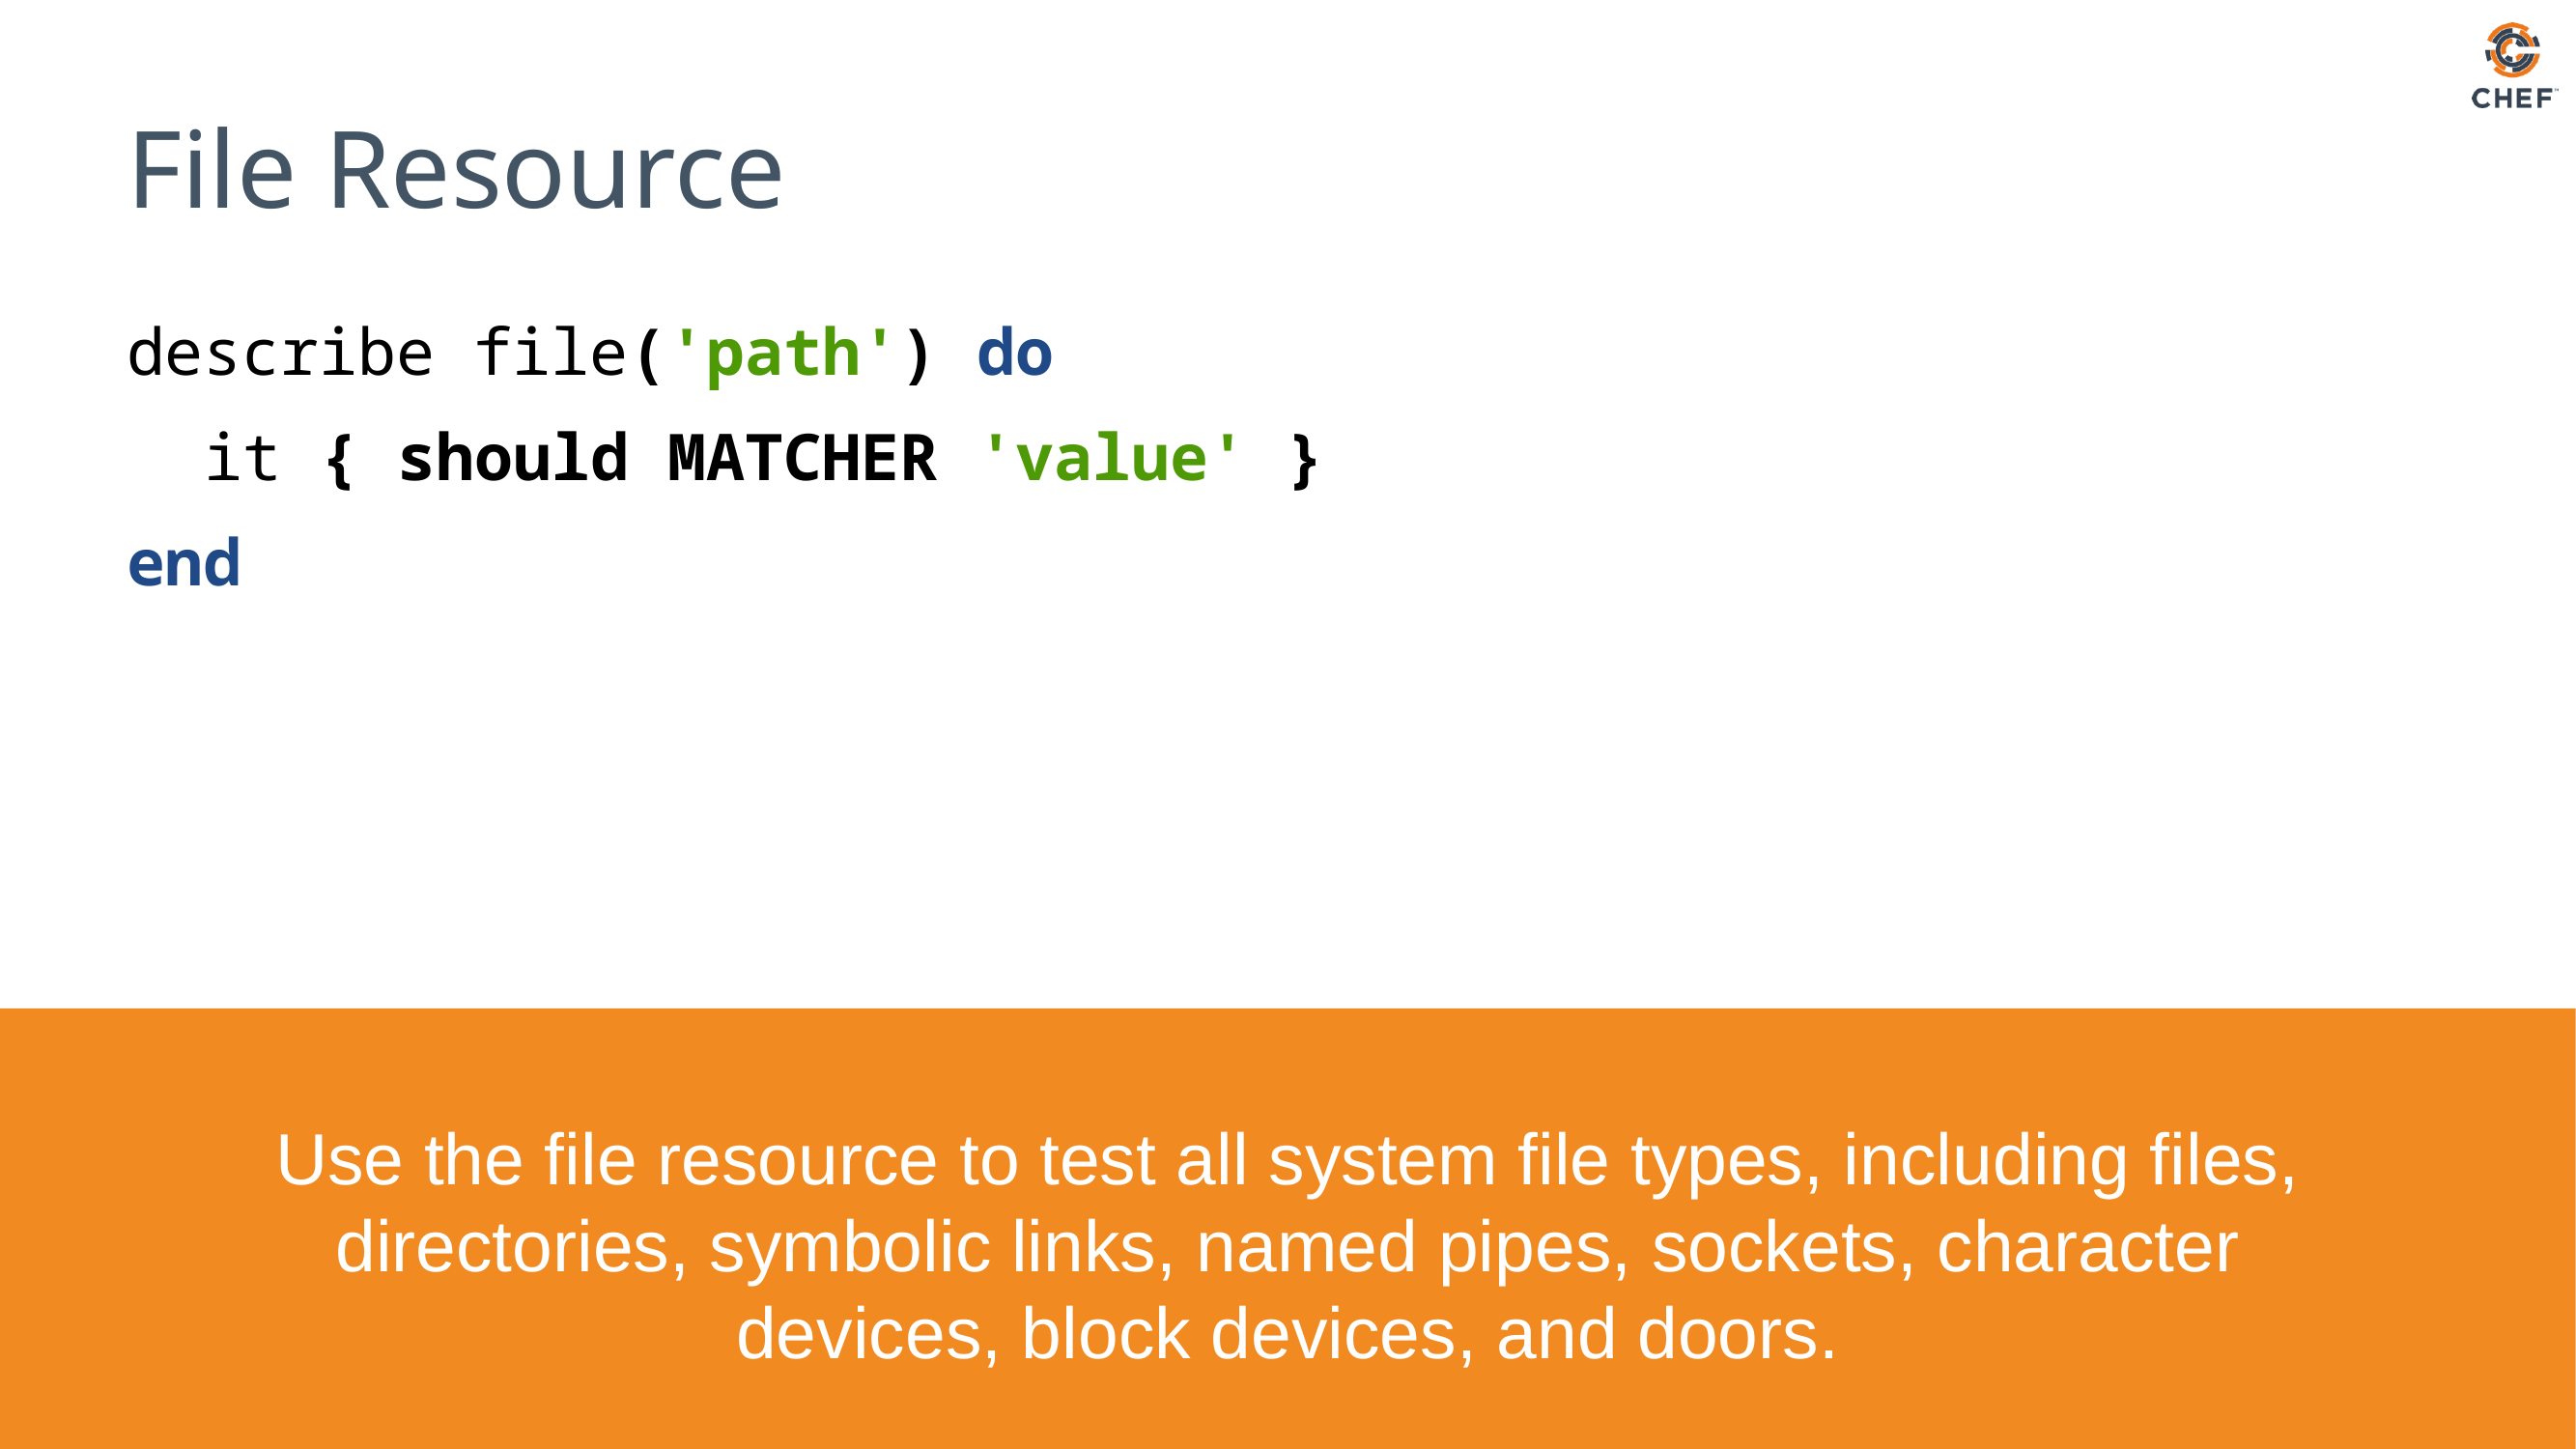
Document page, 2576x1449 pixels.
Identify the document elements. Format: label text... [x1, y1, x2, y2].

list describe file('path') do it { should MATCHER 'value' } end [107, 300, 2469, 923]
picture [2472, 22, 2559, 108]
text_box Use the file resource to test all system file types, including files, directories, symbolic links, named pipes, sockets, character devices, block devices, and doors. [186, 1105, 2389, 1381]
title File Resource [107, 96, 2469, 214]
